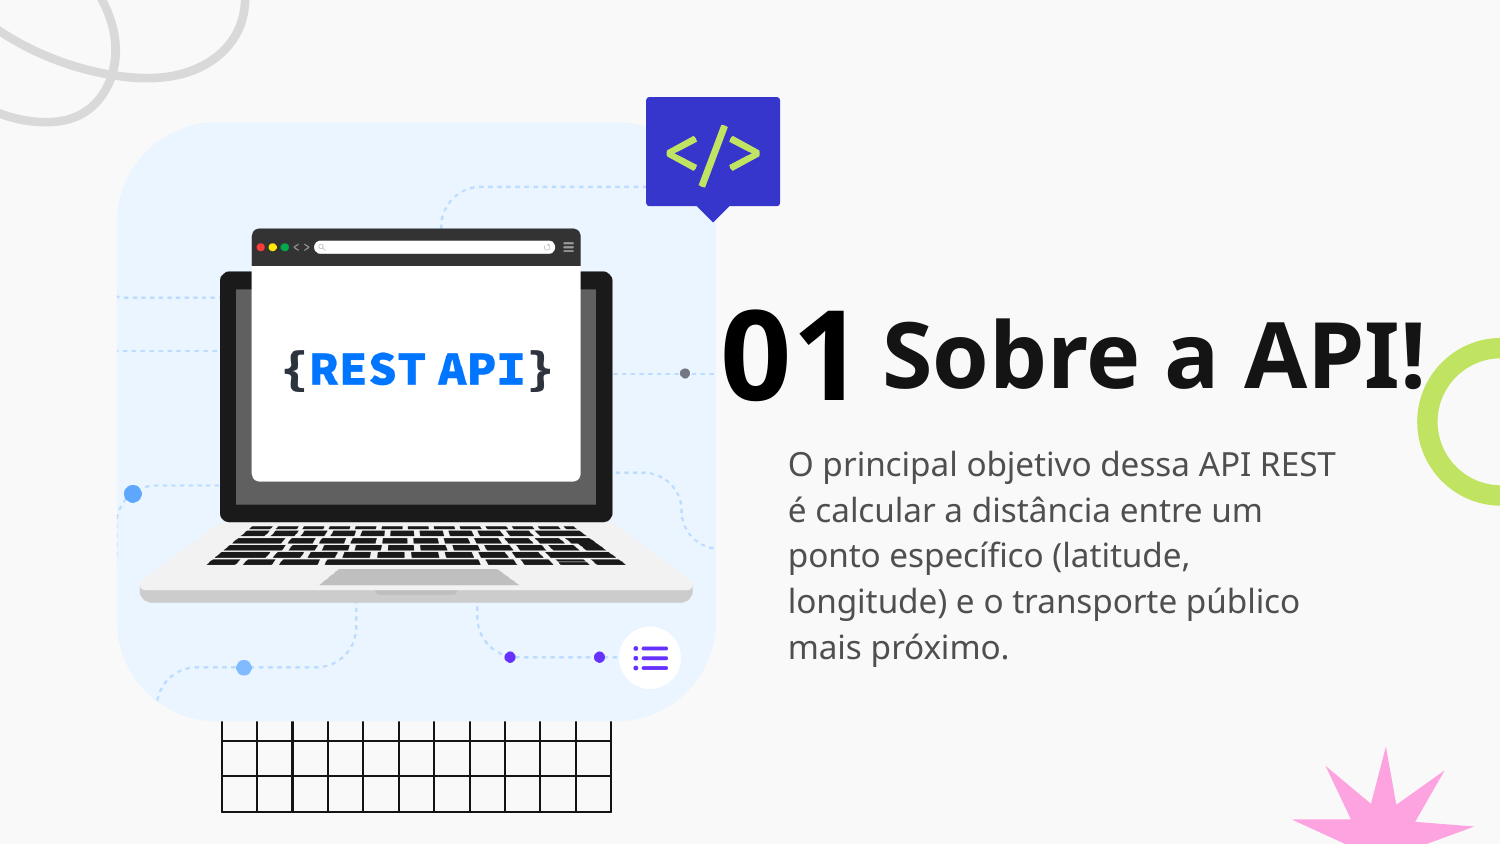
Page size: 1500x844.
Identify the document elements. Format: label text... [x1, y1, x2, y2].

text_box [645, 96, 781, 223]
subtitle O principal objetivo dessa API REST é calcular a distância entre um ponto específico (latitude, longitude) e o transporte público mais próximo. [750, 421, 1417, 708]
text_box 01 [721, 275, 902, 426]
picture [116, 122, 717, 722]
title Sobre a API! [866, 254, 1500, 422]
